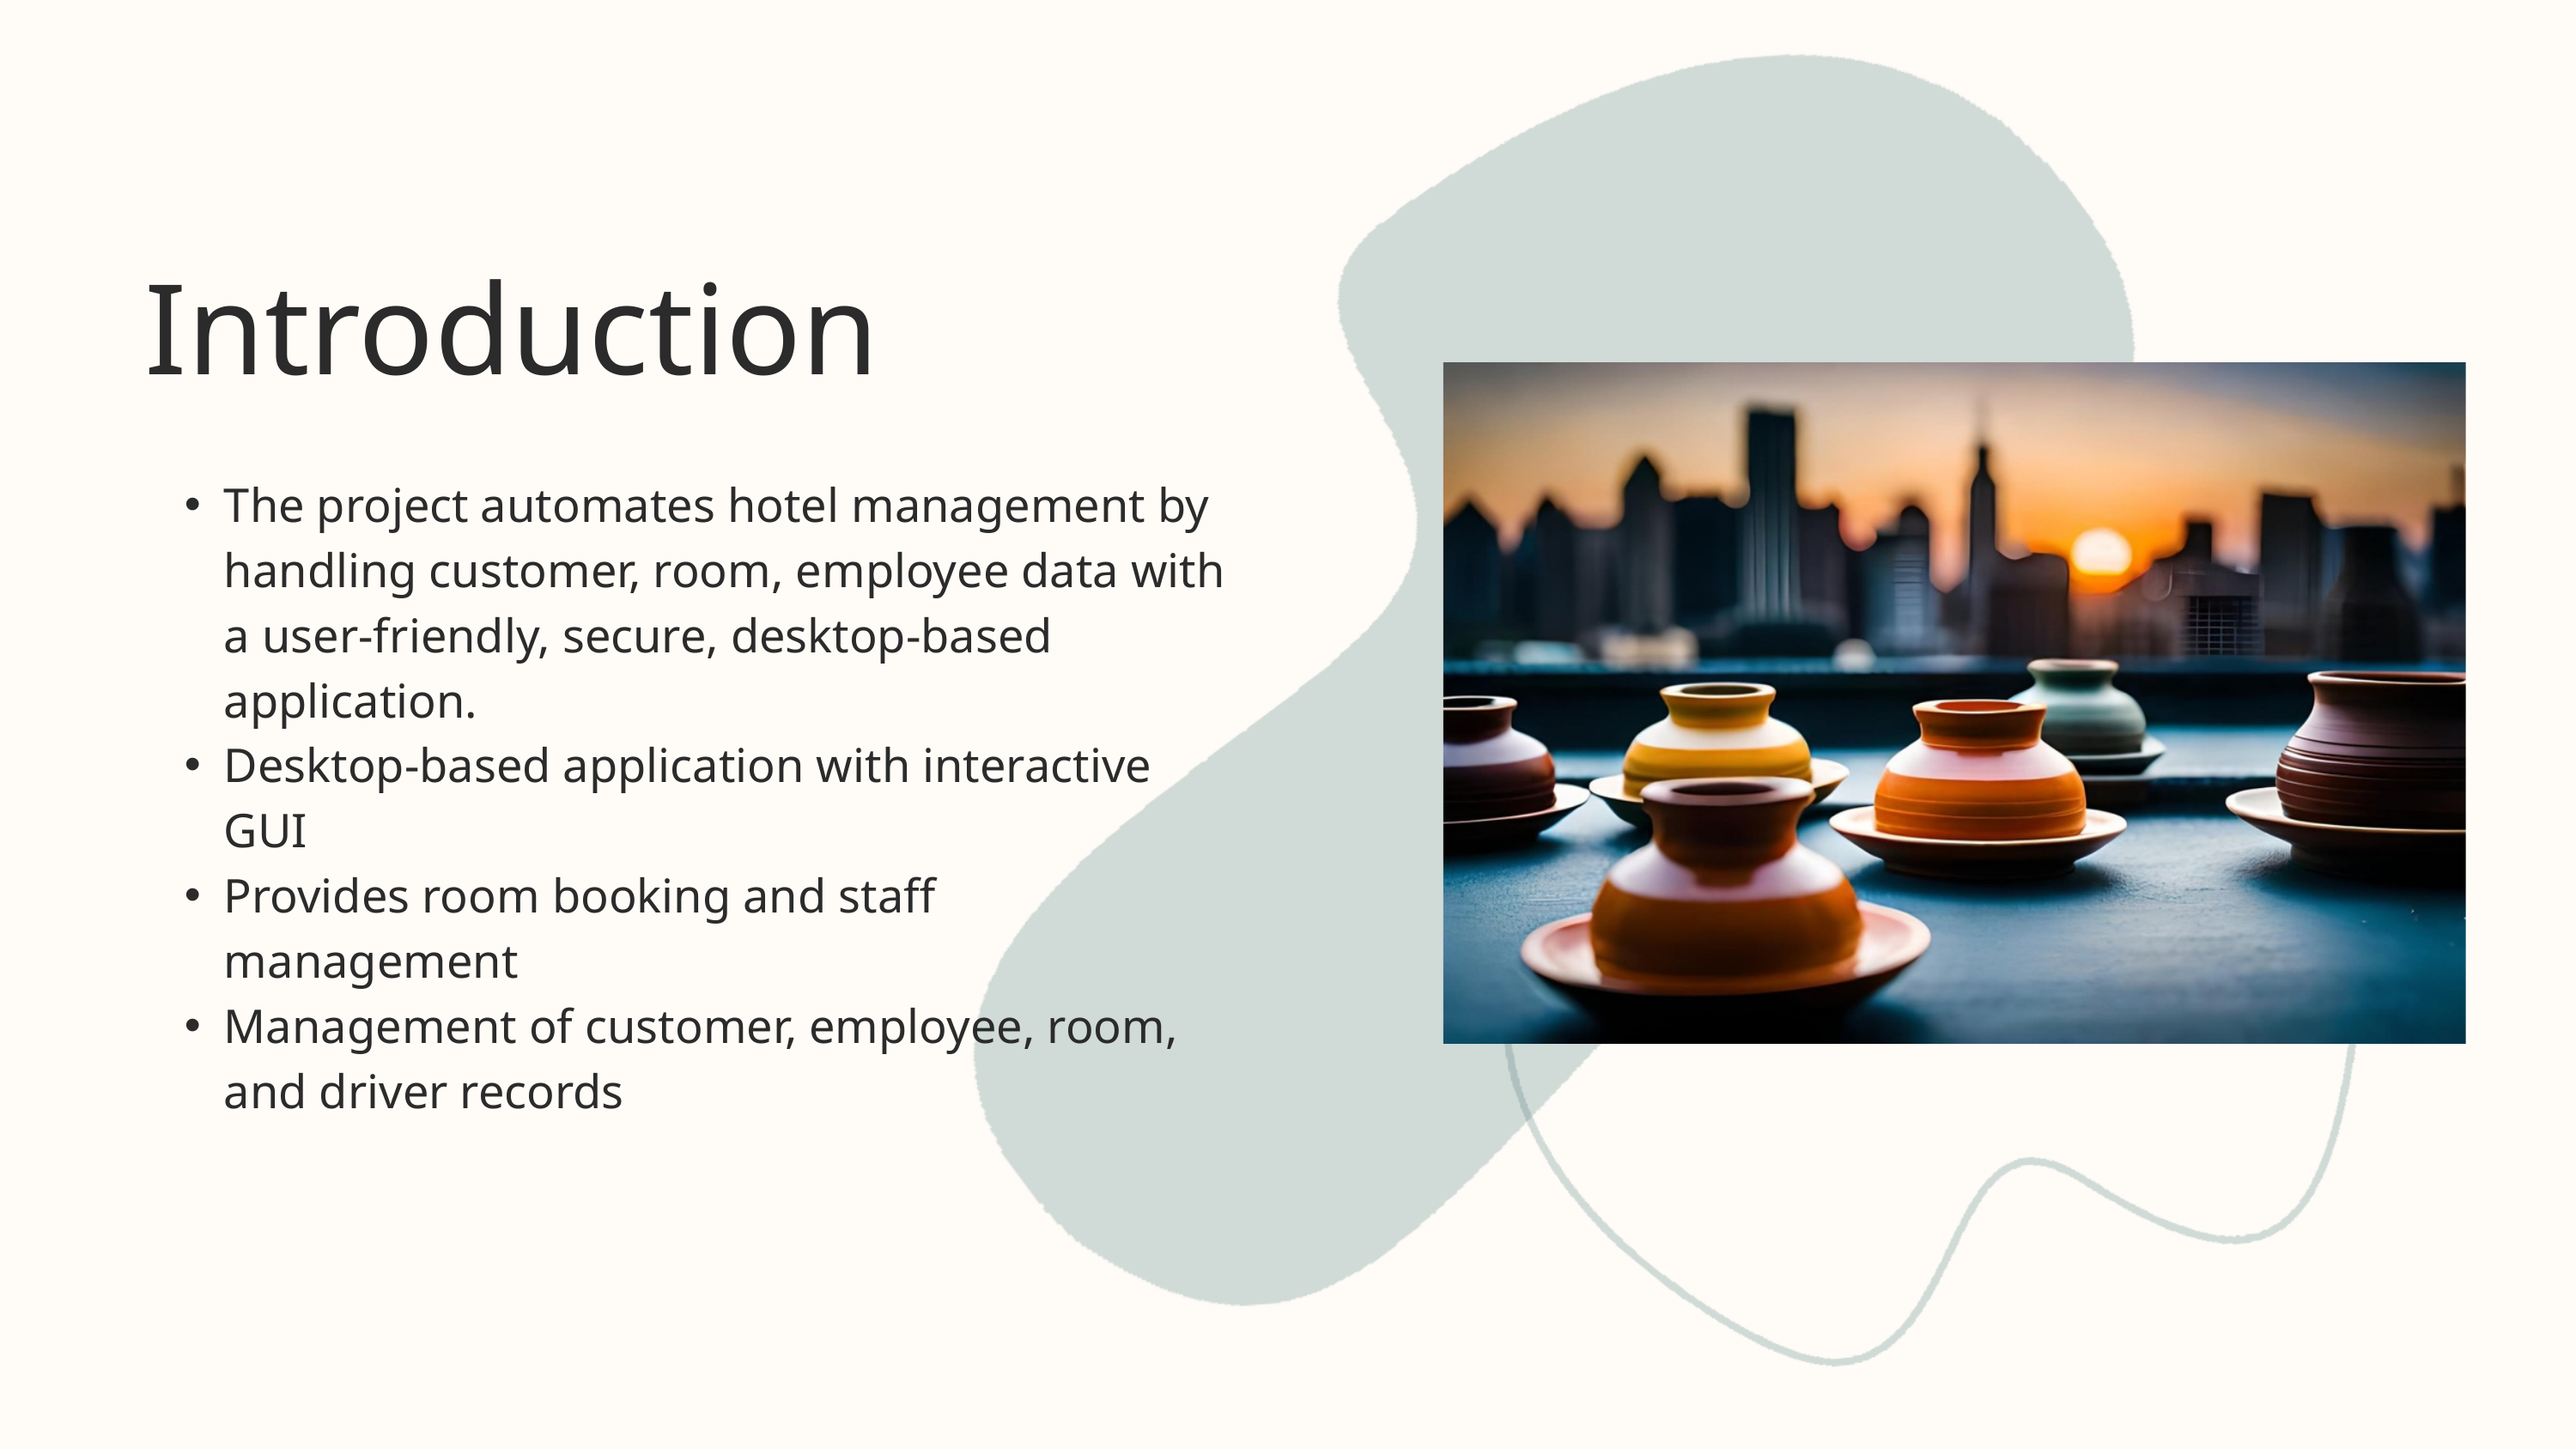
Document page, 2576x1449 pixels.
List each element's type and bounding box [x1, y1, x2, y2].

picture [1084, 0, 2281, 1449]
text_box [1945, 362, 2466, 1044]
text_box [144, 270, 1234, 1179]
